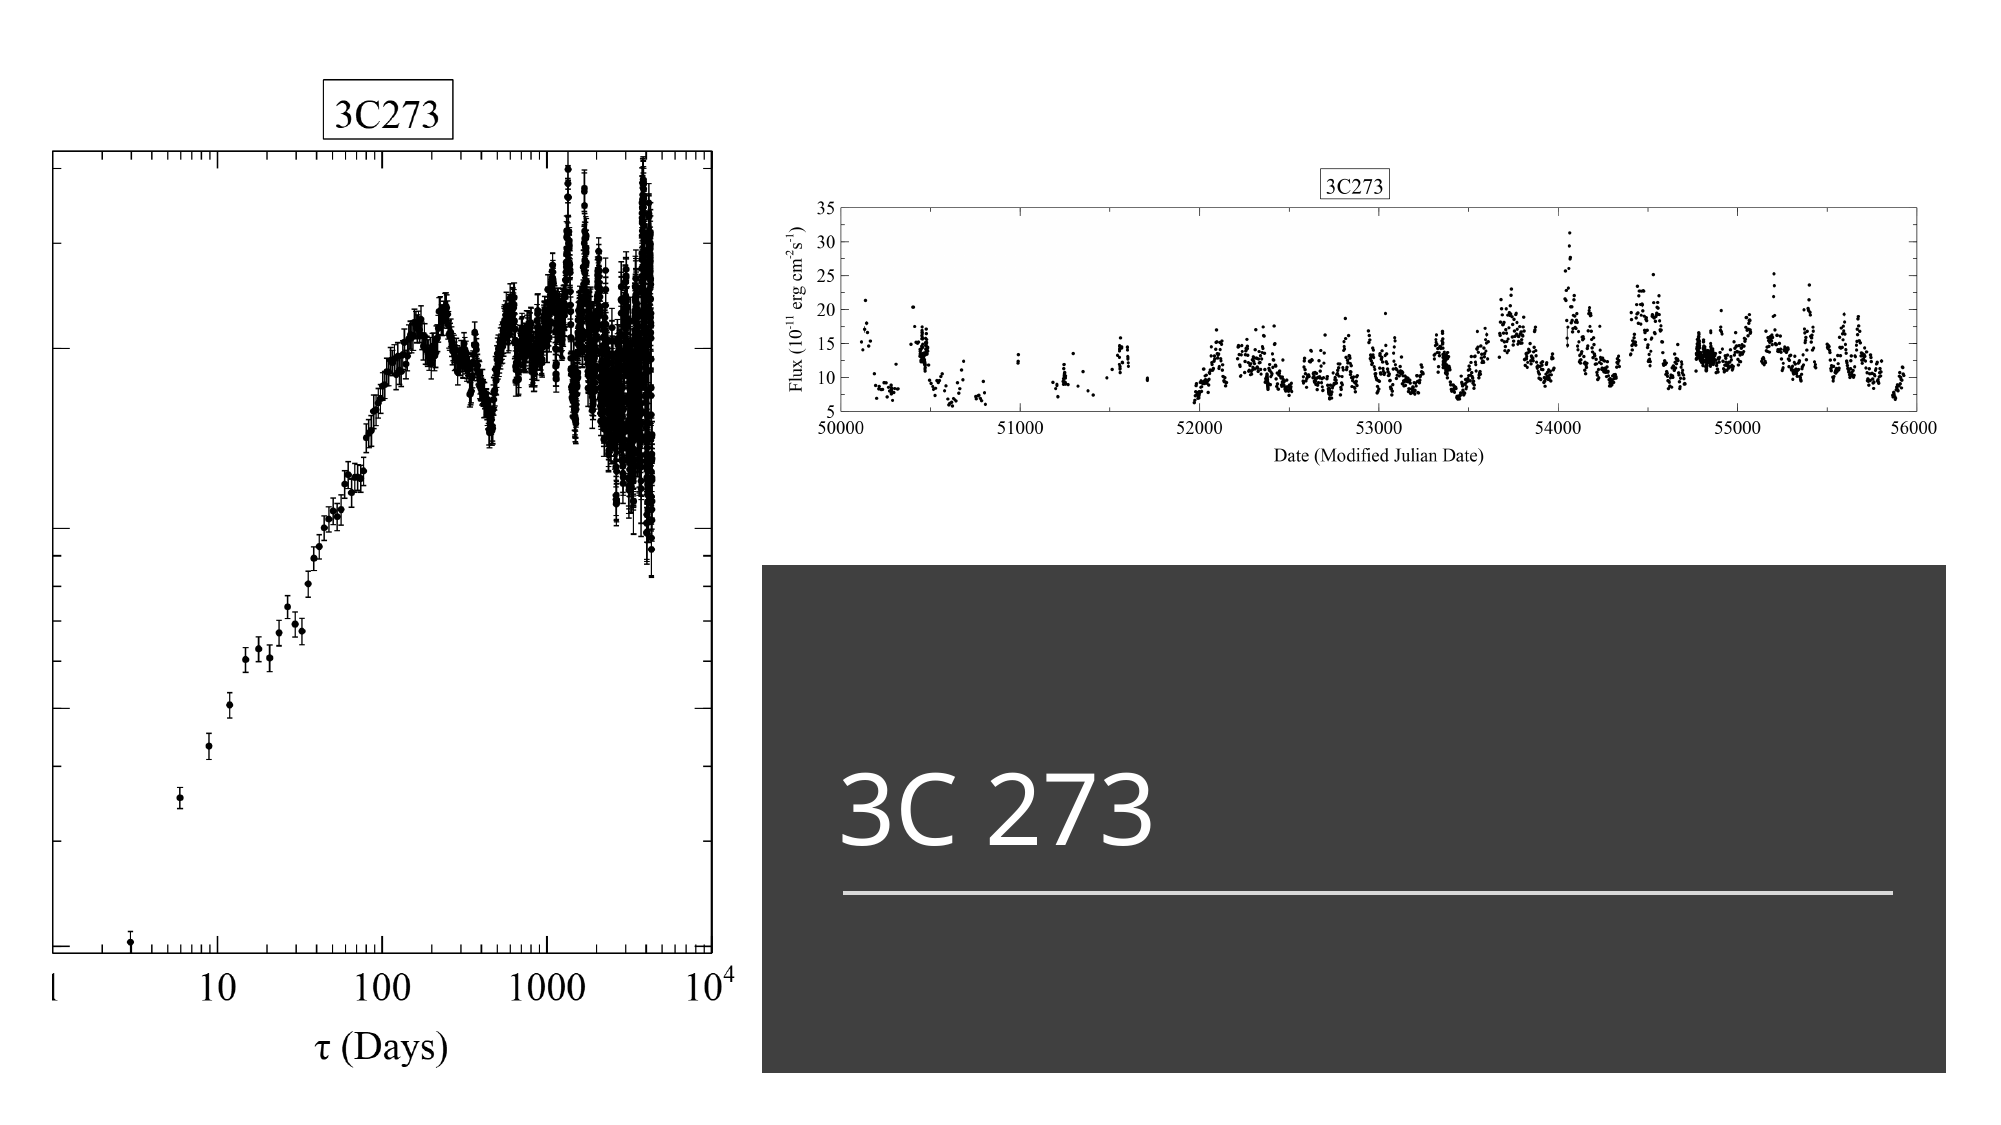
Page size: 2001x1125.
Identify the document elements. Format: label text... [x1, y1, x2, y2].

title 3C 273 [823, 625, 1885, 875]
picture [760, 159, 1937, 472]
picture [52, 52, 735, 1073]
text_box [771, 575, 1937, 1064]
